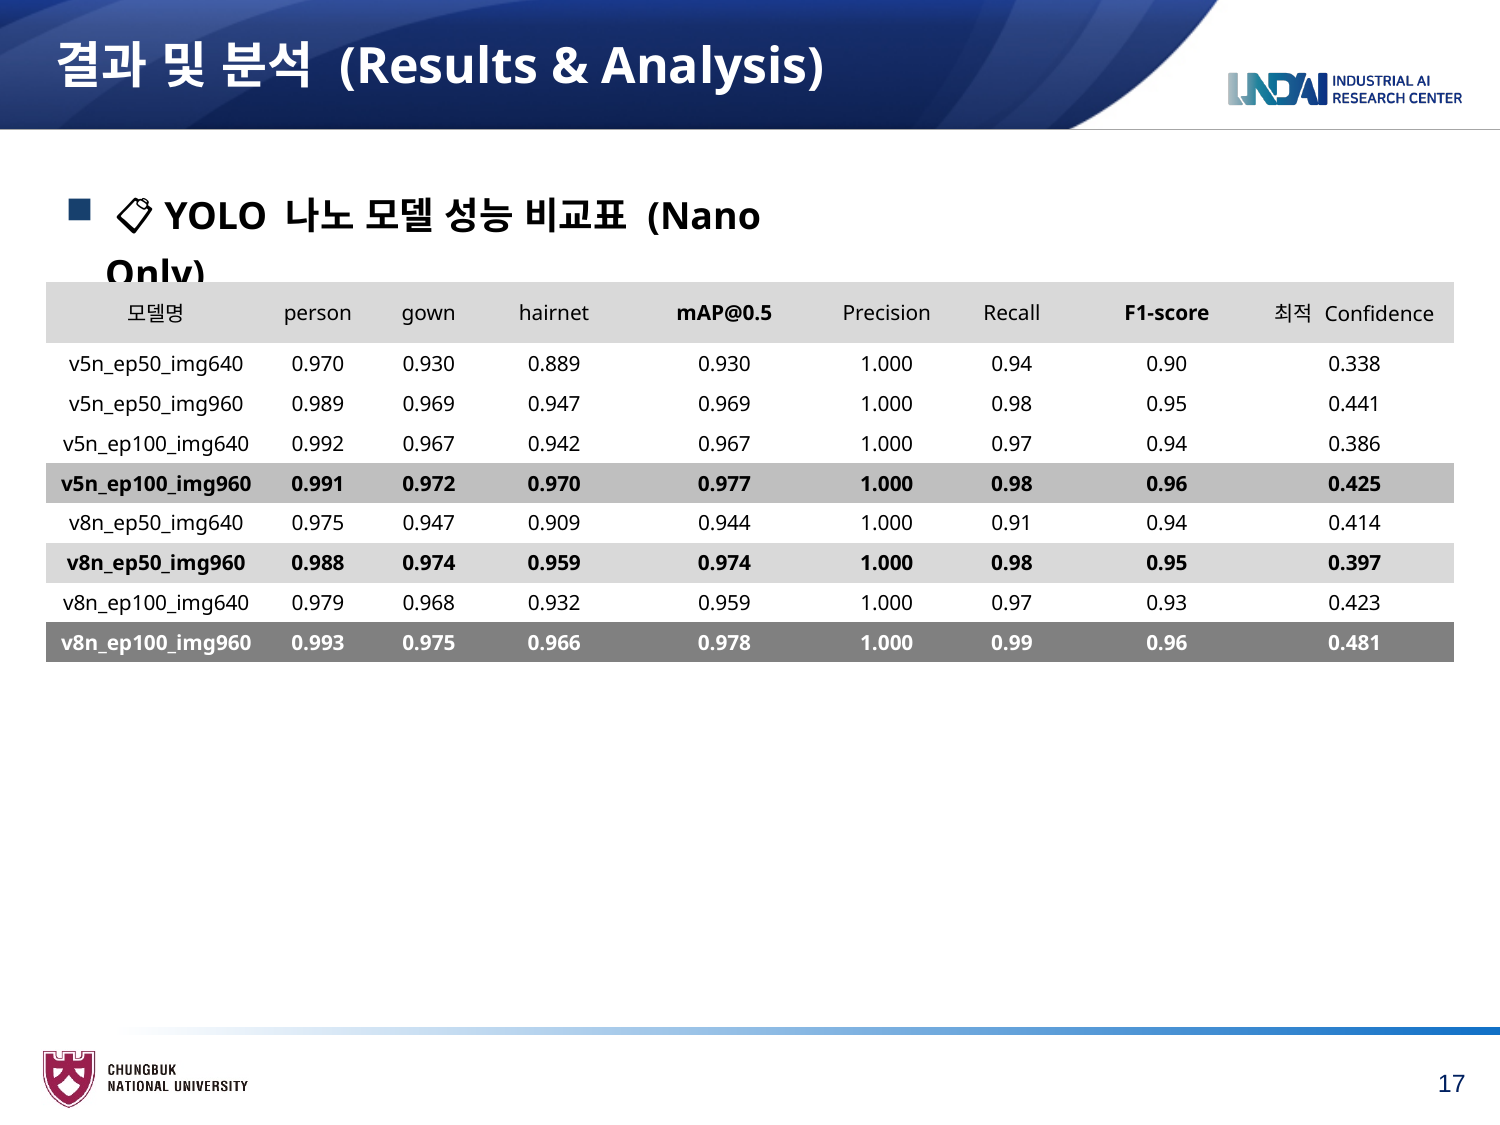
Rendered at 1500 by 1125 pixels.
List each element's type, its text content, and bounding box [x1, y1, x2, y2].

table_cell 0.932 [488, 583, 621, 622]
table_cell 0.930 [370, 343, 488, 383]
table_cell 0.96 [1078, 463, 1255, 503]
table_cell 0.942 [488, 423, 621, 463]
table_cell 0.991 [266, 463, 370, 503]
table_cell 0.98 [945, 543, 1078, 583]
table_cell 1.000 [828, 423, 945, 463]
table_cell v5n_ep50_img640 [46, 343, 266, 383]
table_cell 0.93 [1078, 583, 1255, 622]
table_cell 0.98 [945, 463, 1078, 503]
table_cell 0.977 [621, 463, 828, 503]
picture [41, 1049, 249, 1109]
table_header Recall [945, 282, 1078, 343]
table_cell 0.95 [1078, 543, 1255, 583]
table_cell v5n_ep100_img960 [46, 463, 266, 503]
table_cell 0.423 [1255, 583, 1454, 622]
table_cell 0.94 [1078, 423, 1255, 463]
table_cell 1.000 [828, 343, 945, 383]
title 결과 및 분석 (Results & Analysis) [55, 10, 1375, 116]
table_cell 0.414 [1255, 503, 1454, 543]
table_cell 0.969 [370, 383, 488, 423]
table_cell 0.970 [488, 463, 621, 503]
table_cell 0.967 [621, 423, 828, 463]
table_cell 0.99 [945, 622, 1078, 662]
table_cell 0.969 [621, 383, 828, 423]
table_cell 0.966 [488, 622, 621, 662]
table_header 모델명 [46, 282, 266, 343]
table_cell 0.441 [1255, 383, 1454, 423]
table_cell 0.95 [1078, 383, 1255, 423]
table_cell 0.96 [1078, 622, 1255, 662]
picture [0, 0, 1500, 129]
table_cell 0.993 [266, 622, 370, 662]
table_cell 0.386 [1255, 423, 1454, 463]
table_cell 0.91 [945, 503, 1078, 543]
table_cell 0.338 [1255, 343, 1454, 383]
table_cell 0.930 [621, 343, 828, 383]
table_header person [266, 282, 370, 343]
table_cell v8n_ep100_img960 [46, 622, 266, 662]
table_cell 1.000 [828, 383, 945, 423]
table_cell 0.425 [1255, 463, 1454, 503]
table_cell 1.000 [828, 622, 945, 662]
table_cell 0.97 [945, 423, 1078, 463]
table_cell 0.397 [1255, 543, 1454, 583]
table_cell v8n_ep100_img640 [46, 583, 266, 622]
table_cell v8n_ep50_img960 [46, 543, 266, 583]
table_cell 0.967 [370, 423, 488, 463]
table_header mAP@0.5 [621, 282, 828, 343]
table_cell 0.972 [370, 463, 488, 503]
table_cell 0.975 [266, 503, 370, 543]
table_cell 1.000 [828, 503, 945, 543]
table_header hairnet [488, 282, 621, 343]
table_cell 0.889 [488, 343, 621, 383]
table_header F1-score [1078, 282, 1255, 343]
table_cell 0.975 [370, 622, 488, 662]
table_cell 0.94 [945, 343, 1078, 383]
table_cell 1.000 [828, 463, 945, 503]
table_cell 0.974 [621, 543, 828, 583]
table_cell 0.959 [621, 583, 828, 622]
table_cell v8n_ep50_img640 [46, 503, 266, 543]
table_cell 0.98 [945, 383, 1078, 423]
table_cell 0.968 [370, 583, 488, 622]
table_cell v5n_ep100_img640 [46, 423, 266, 463]
table_cell 0.97 [945, 583, 1078, 622]
table_cell 0.978 [621, 622, 828, 662]
text_box 📋 YOLO 나노 모델 성능 비교표 (Nano Only) [65, 178, 869, 282]
table_header gown [370, 282, 488, 343]
table_cell 0.988 [266, 543, 370, 583]
table_cell 0.974 [370, 543, 488, 583]
table_cell 1.000 [828, 543, 945, 583]
table_cell 0.979 [266, 583, 370, 622]
table_cell 0.989 [266, 383, 370, 423]
table_cell 0.970 [266, 343, 370, 383]
table_header Precision [828, 282, 945, 343]
table_cell v5n_ep50_img960 [46, 383, 266, 423]
table_cell 0.944 [621, 503, 828, 543]
table_cell 0.947 [488, 383, 621, 423]
table_cell 0.992 [266, 423, 370, 463]
table_cell 0.481 [1255, 622, 1454, 662]
table_cell 0.909 [488, 503, 621, 543]
table_header 최적 Confidence [1255, 282, 1454, 343]
table_cell 0.94 [1078, 503, 1255, 543]
table_cell 0.947 [370, 503, 488, 543]
table_cell 1.000 [828, 583, 945, 622]
table_cell 0.90 [1078, 343, 1255, 383]
table_cell 0.959 [488, 543, 621, 583]
